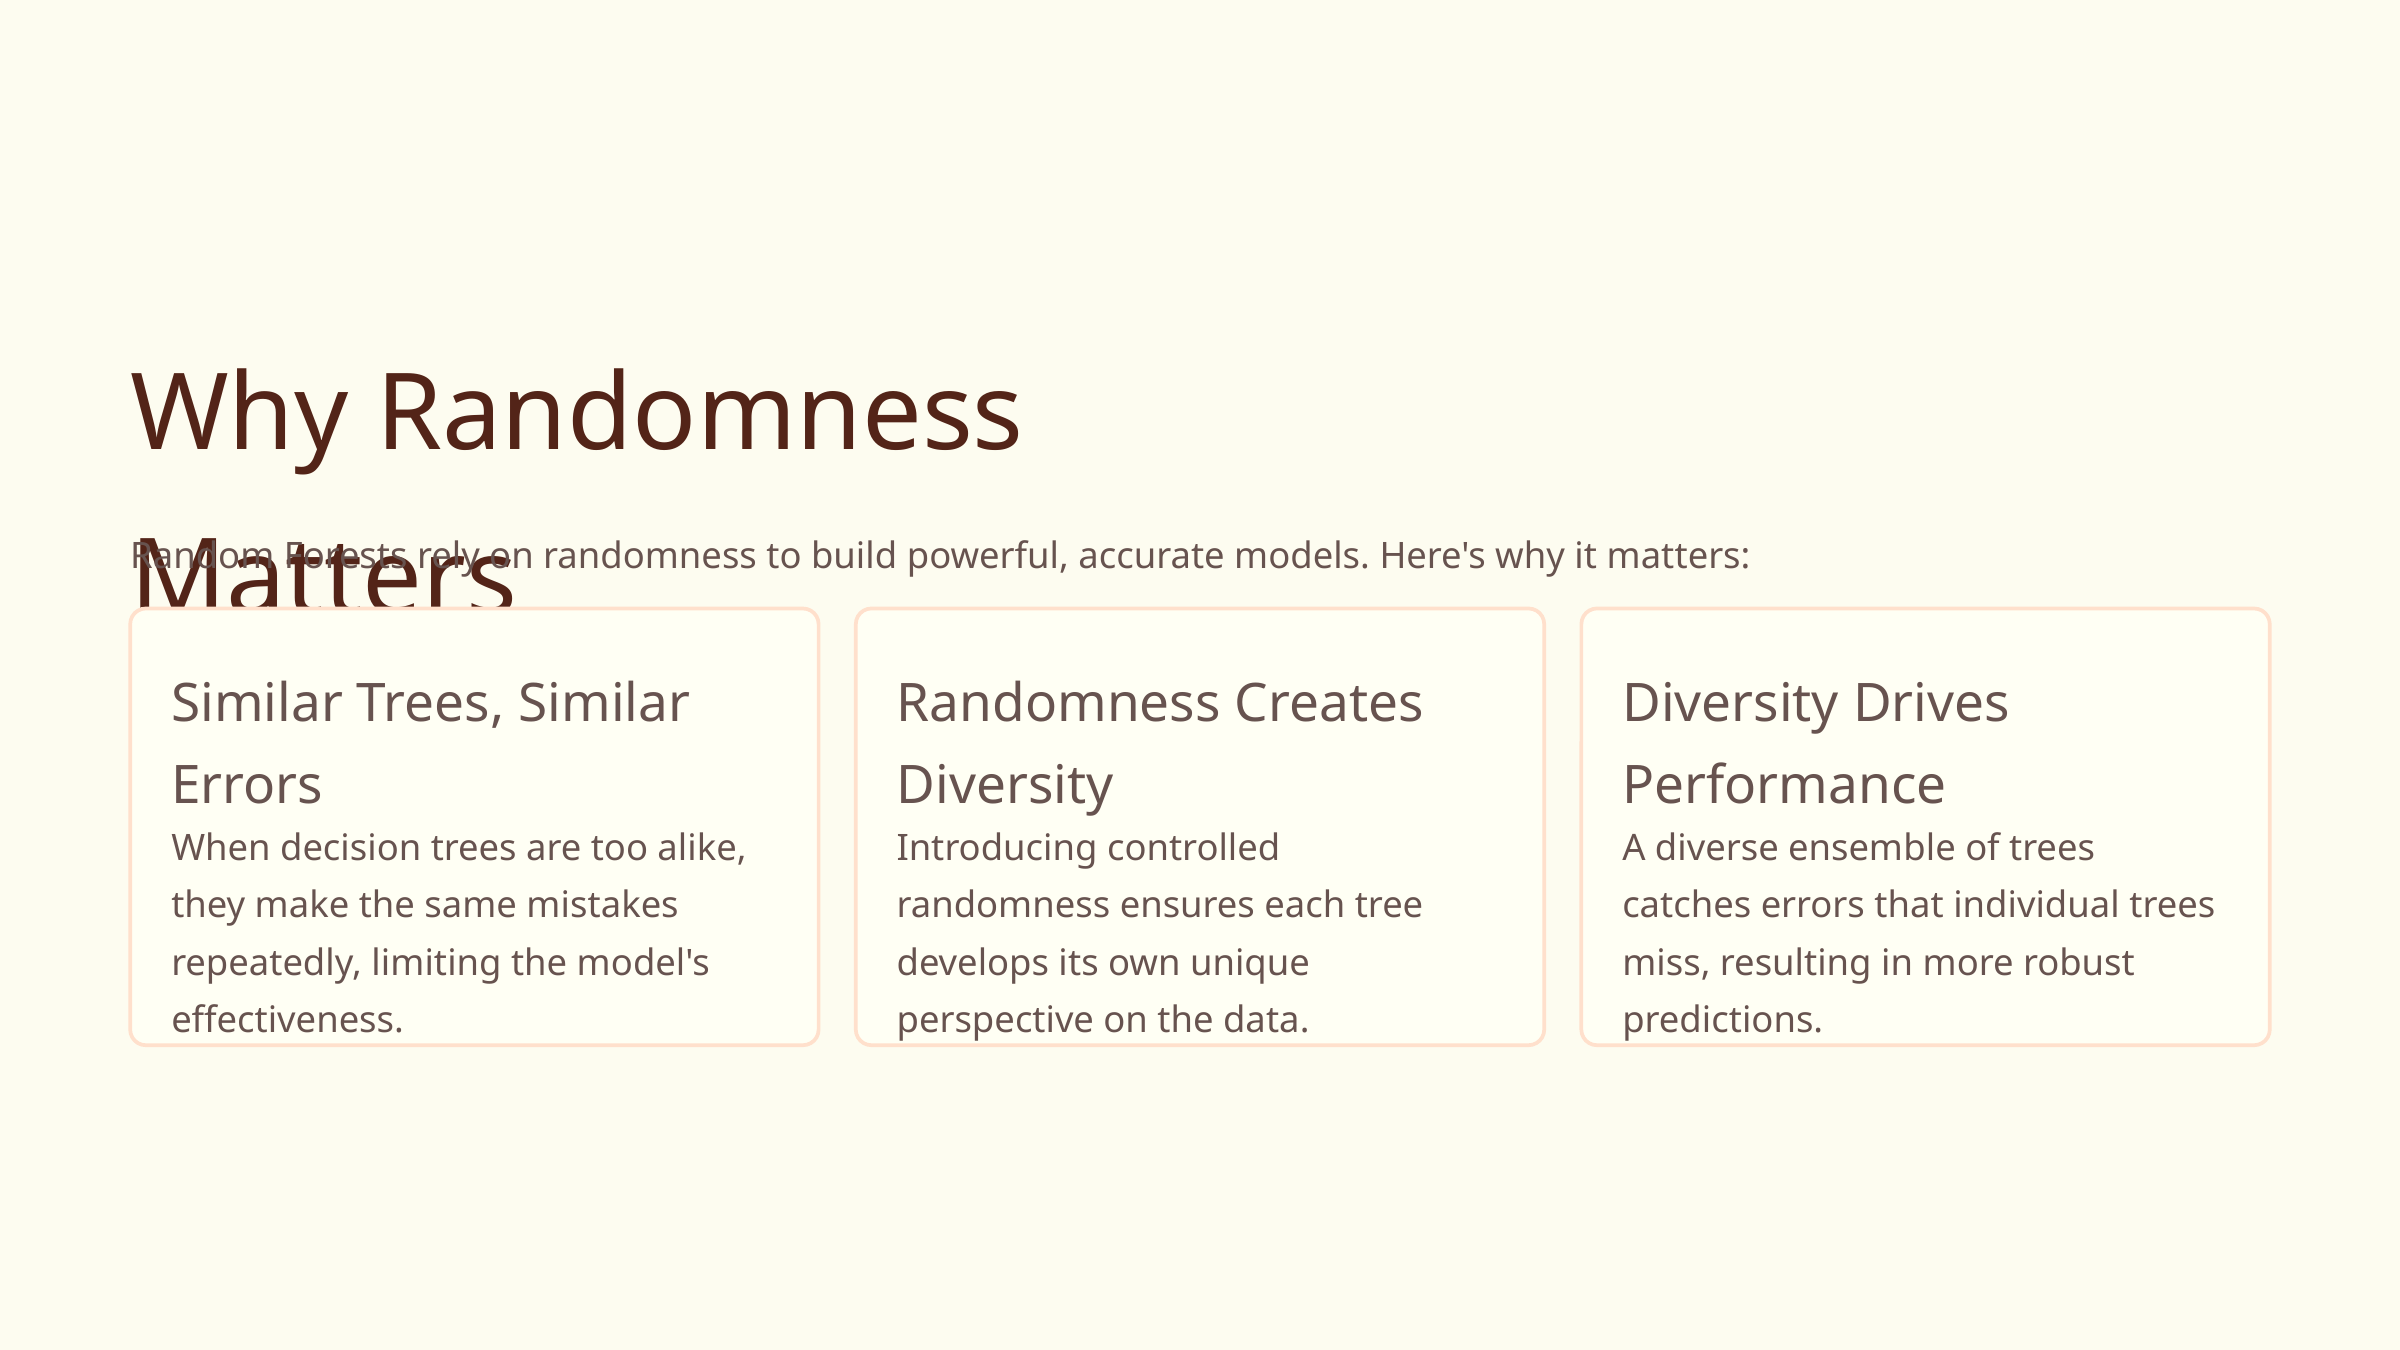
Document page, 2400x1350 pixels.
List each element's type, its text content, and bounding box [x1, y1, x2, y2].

text_box Randomness Creates Diversity [896, 649, 1504, 789]
text_box When decision trees are too alike, they make the same mistakes repeatedly, limiting the model's effectiveness. [171, 810, 778, 1005]
text_box Why Randomness Matters [130, 304, 1399, 444]
text_box [855, 608, 1545, 1046]
text_box Diversity Drives Performance [1622, 649, 2229, 789]
text_box [1581, 608, 2270, 1046]
text_box A diverse ensemble of trees catches errors that individual trees miss, resulting in more robust predictions. [1622, 810, 2229, 1005]
text_box Similar Trees, Similar Errors [171, 649, 778, 789]
text_box Random Forests rely on randomness to build powerful, accurate models. Here's why it matters: [130, 518, 2270, 567]
text_box [130, 608, 819, 1046]
text_box Introducing controlled randomness ensures each tree develops its own unique perspective on the data. [896, 810, 1504, 1005]
